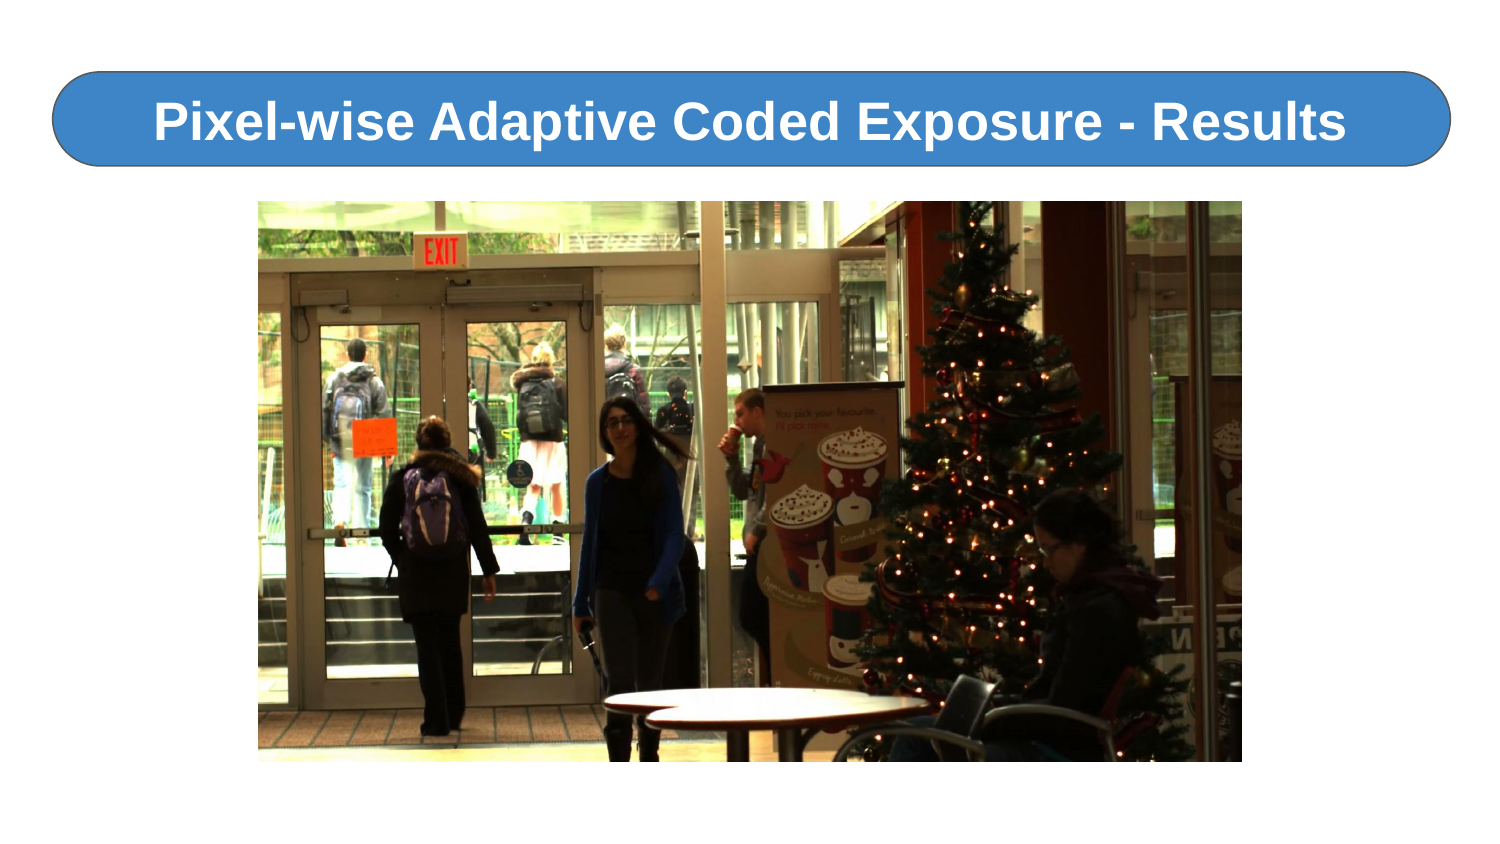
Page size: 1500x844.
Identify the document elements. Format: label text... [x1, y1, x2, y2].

picture [257, 201, 1243, 763]
text_box Pixel-wise Adaptive Coded Exposure - Results [52, 71, 1451, 166]
